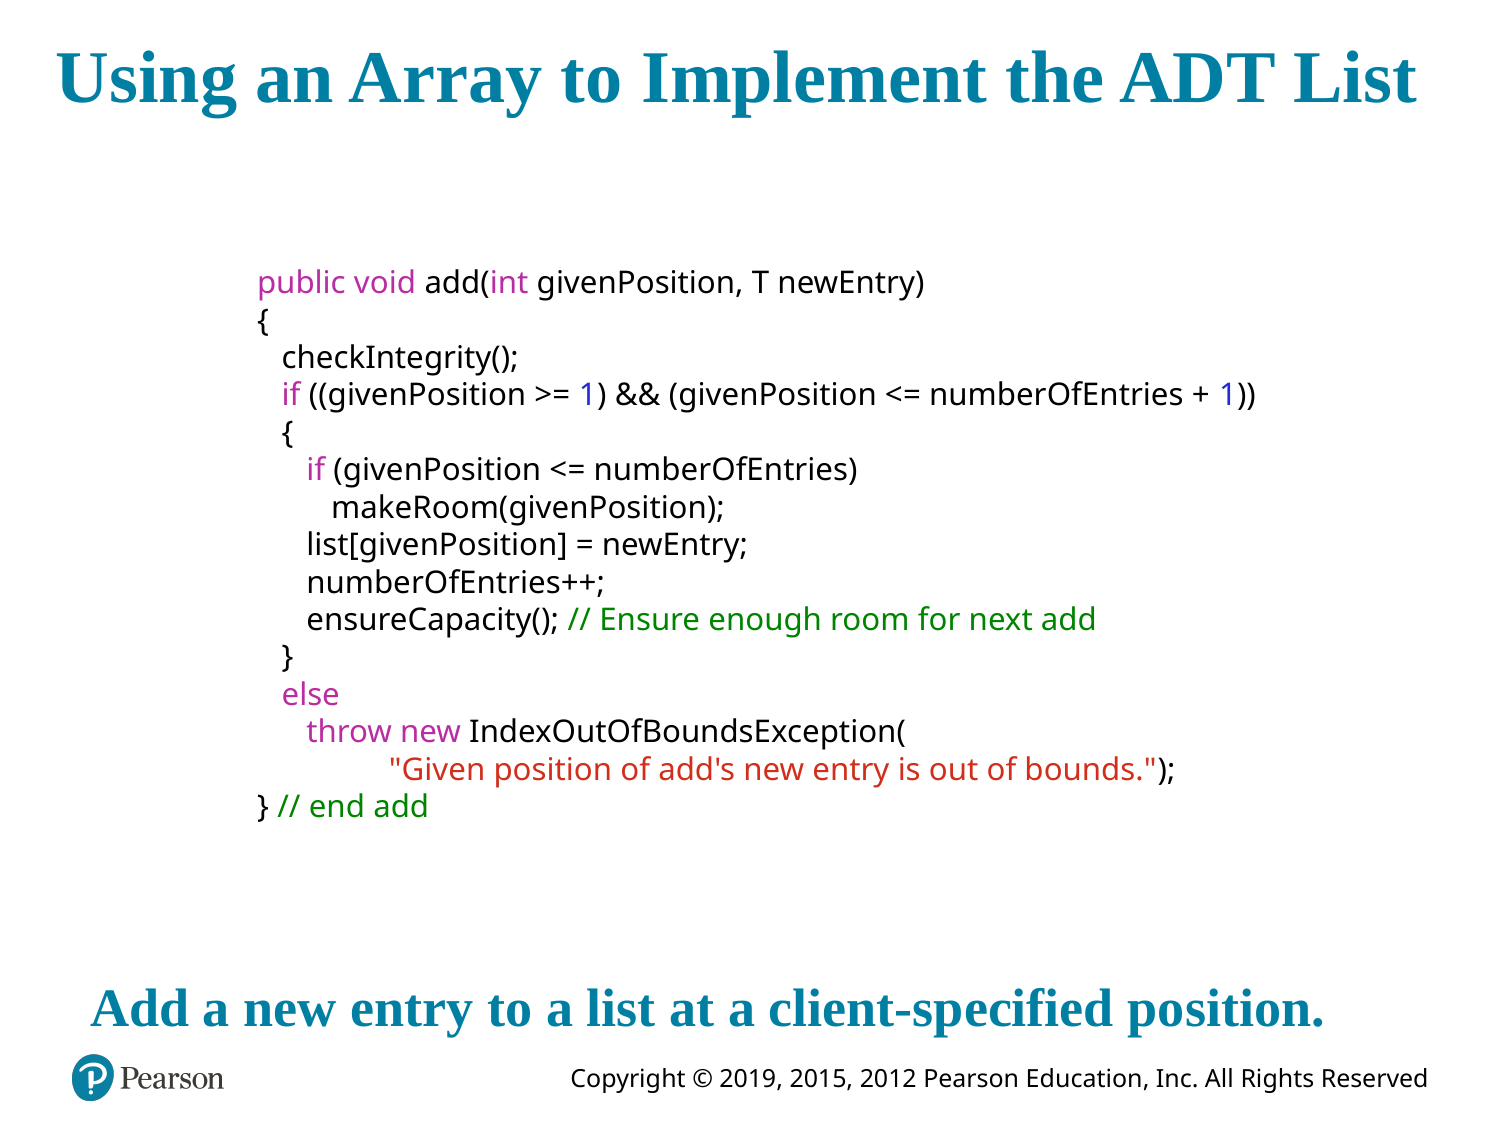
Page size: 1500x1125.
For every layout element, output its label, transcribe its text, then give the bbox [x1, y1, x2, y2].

picture [98, 1054, 224, 1101]
picture [72, 1087, 83, 1101]
text_box public void add(int givenPosition, T newEntry) { checkIntegrity(); if ((givenPosition >= 1) && (givenPosition <= numberOfEntries + 1)) { if (givenPosition <= numberOfEntries) makeRoom(givenPosition); list[givenPosition] = newEntry; numberOfEntries++; ensureCapacity(); // Ensure enough room for next add } else throw new IndexOutOfBoundsException( "Given position of add's new entry is out of bounds."); } // end add [249, 254, 1264, 832]
picture [72, 1054, 88, 1070]
picture [80, 1063, 106, 1088]
title Using an Array to Implement the ADT List [40, 0, 1438, 133]
list Add a new entry to a list at a client-specified position. [74, 955, 1426, 1053]
